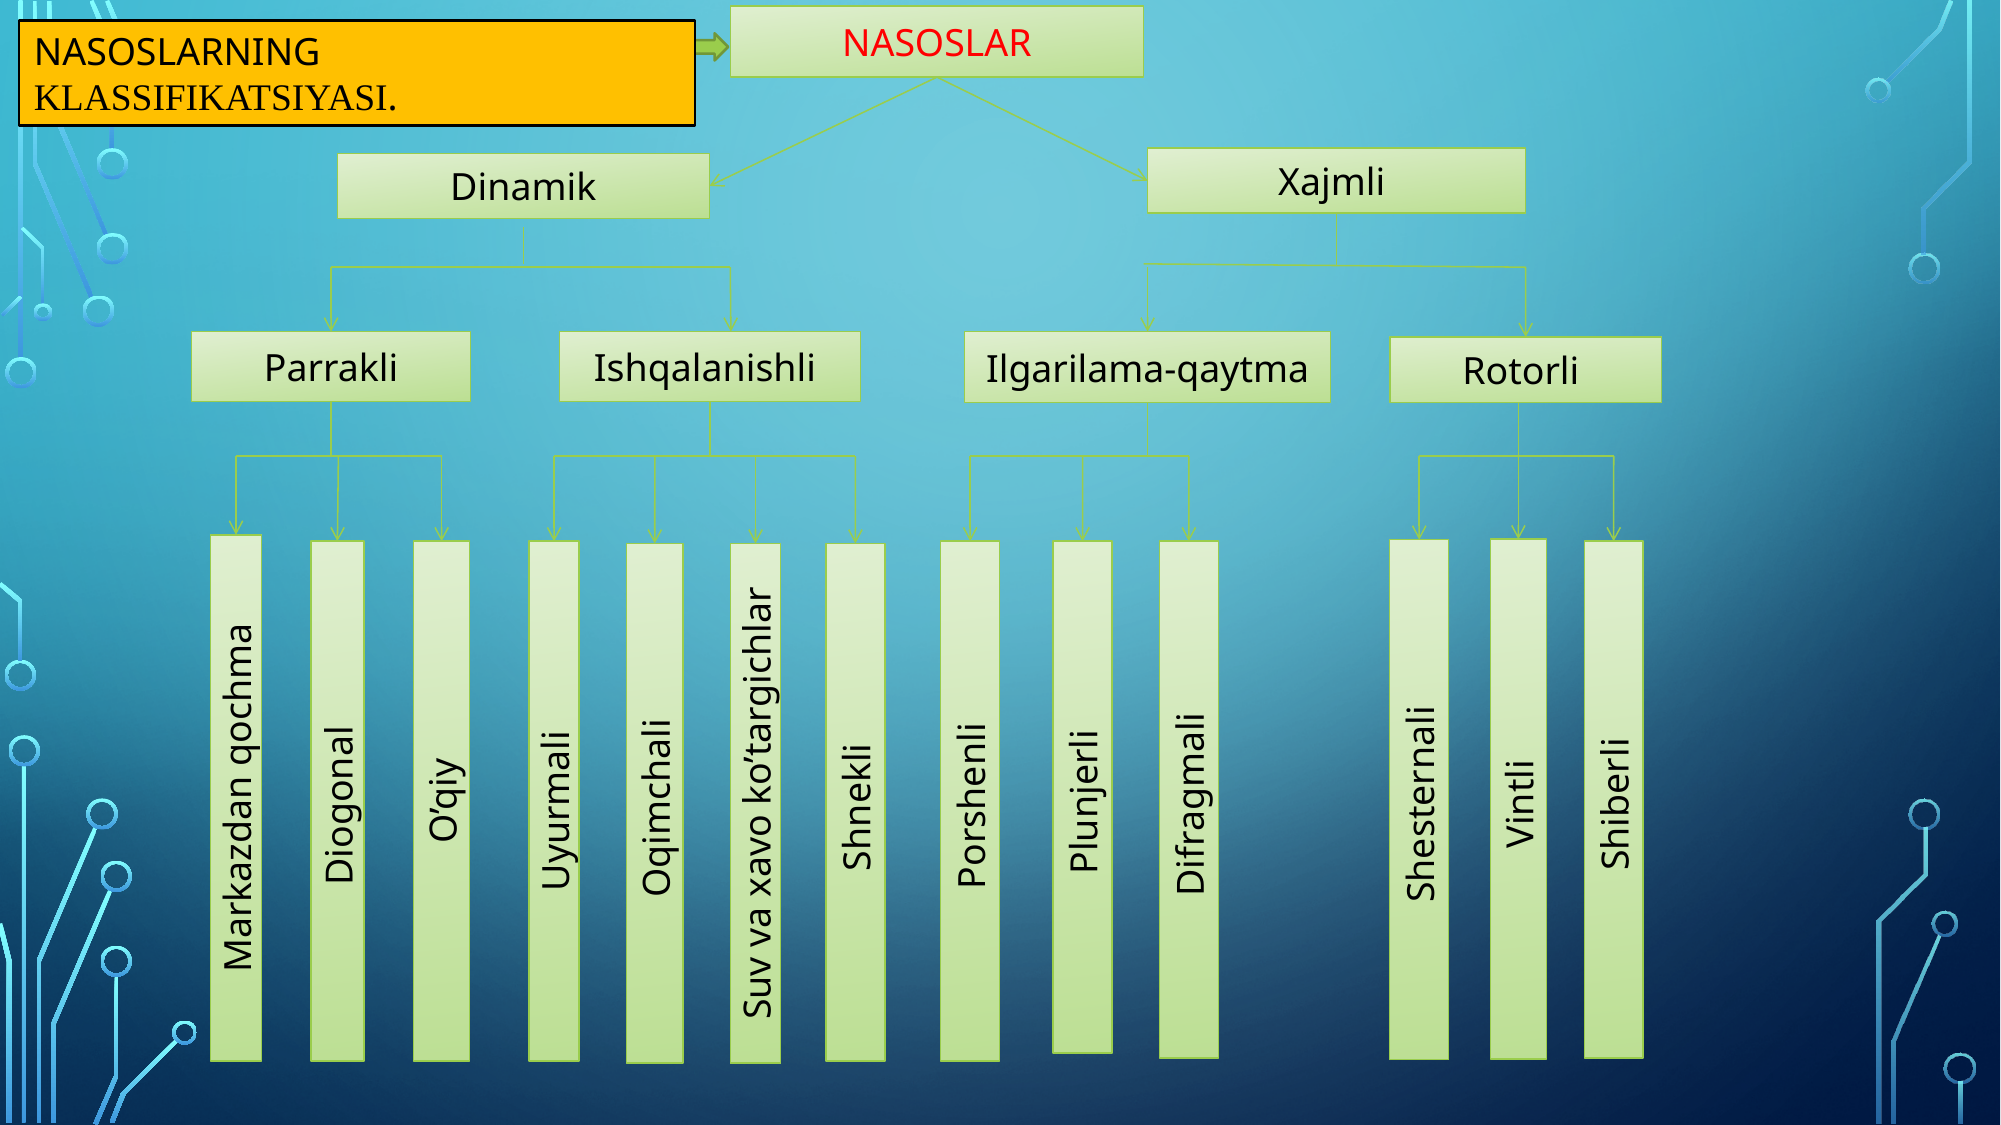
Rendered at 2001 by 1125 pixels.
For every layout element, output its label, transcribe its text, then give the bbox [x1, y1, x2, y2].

text_box [696, 32, 730, 62]
text_box O’qiy [413, 540, 470, 1062]
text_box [1143, 263, 1526, 268]
text_box Xajmli [1147, 147, 1526, 214]
text_box Porshenli [940, 540, 1000, 1062]
text_box Diogonal [310, 540, 365, 1062]
text_box Plunjerli [1052, 540, 1113, 1054]
text_box Oqimchali [626, 543, 684, 1064]
text_box Suv va xavo ko’targichlar [730, 543, 781, 1064]
text_box Vintli [1490, 538, 1547, 1060]
text_box NASOSLAR [730, 5, 1144, 76]
text_box Rotorli [1389, 336, 1662, 403]
text_box Ishqalanishli [559, 331, 861, 402]
text_box Parrakli [191, 331, 471, 402]
text_box Uyurmali [528, 540, 580, 1062]
text_box Markazdan qochma [210, 534, 262, 1062]
text_box Ilgarilama-qaytma [964, 331, 1331, 403]
text_box Shesternali [1389, 539, 1449, 1060]
text_box Dinamik [337, 153, 710, 219]
text_box Shiberli [1584, 540, 1644, 1059]
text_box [936, 76, 1148, 181]
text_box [709, 76, 938, 187]
text_box Difragmali [1159, 540, 1219, 1059]
text_box Shnekli [825, 543, 886, 1062]
text_box NASOSLARNING KLASSIFIKATSIYASI. [18, 19, 696, 127]
